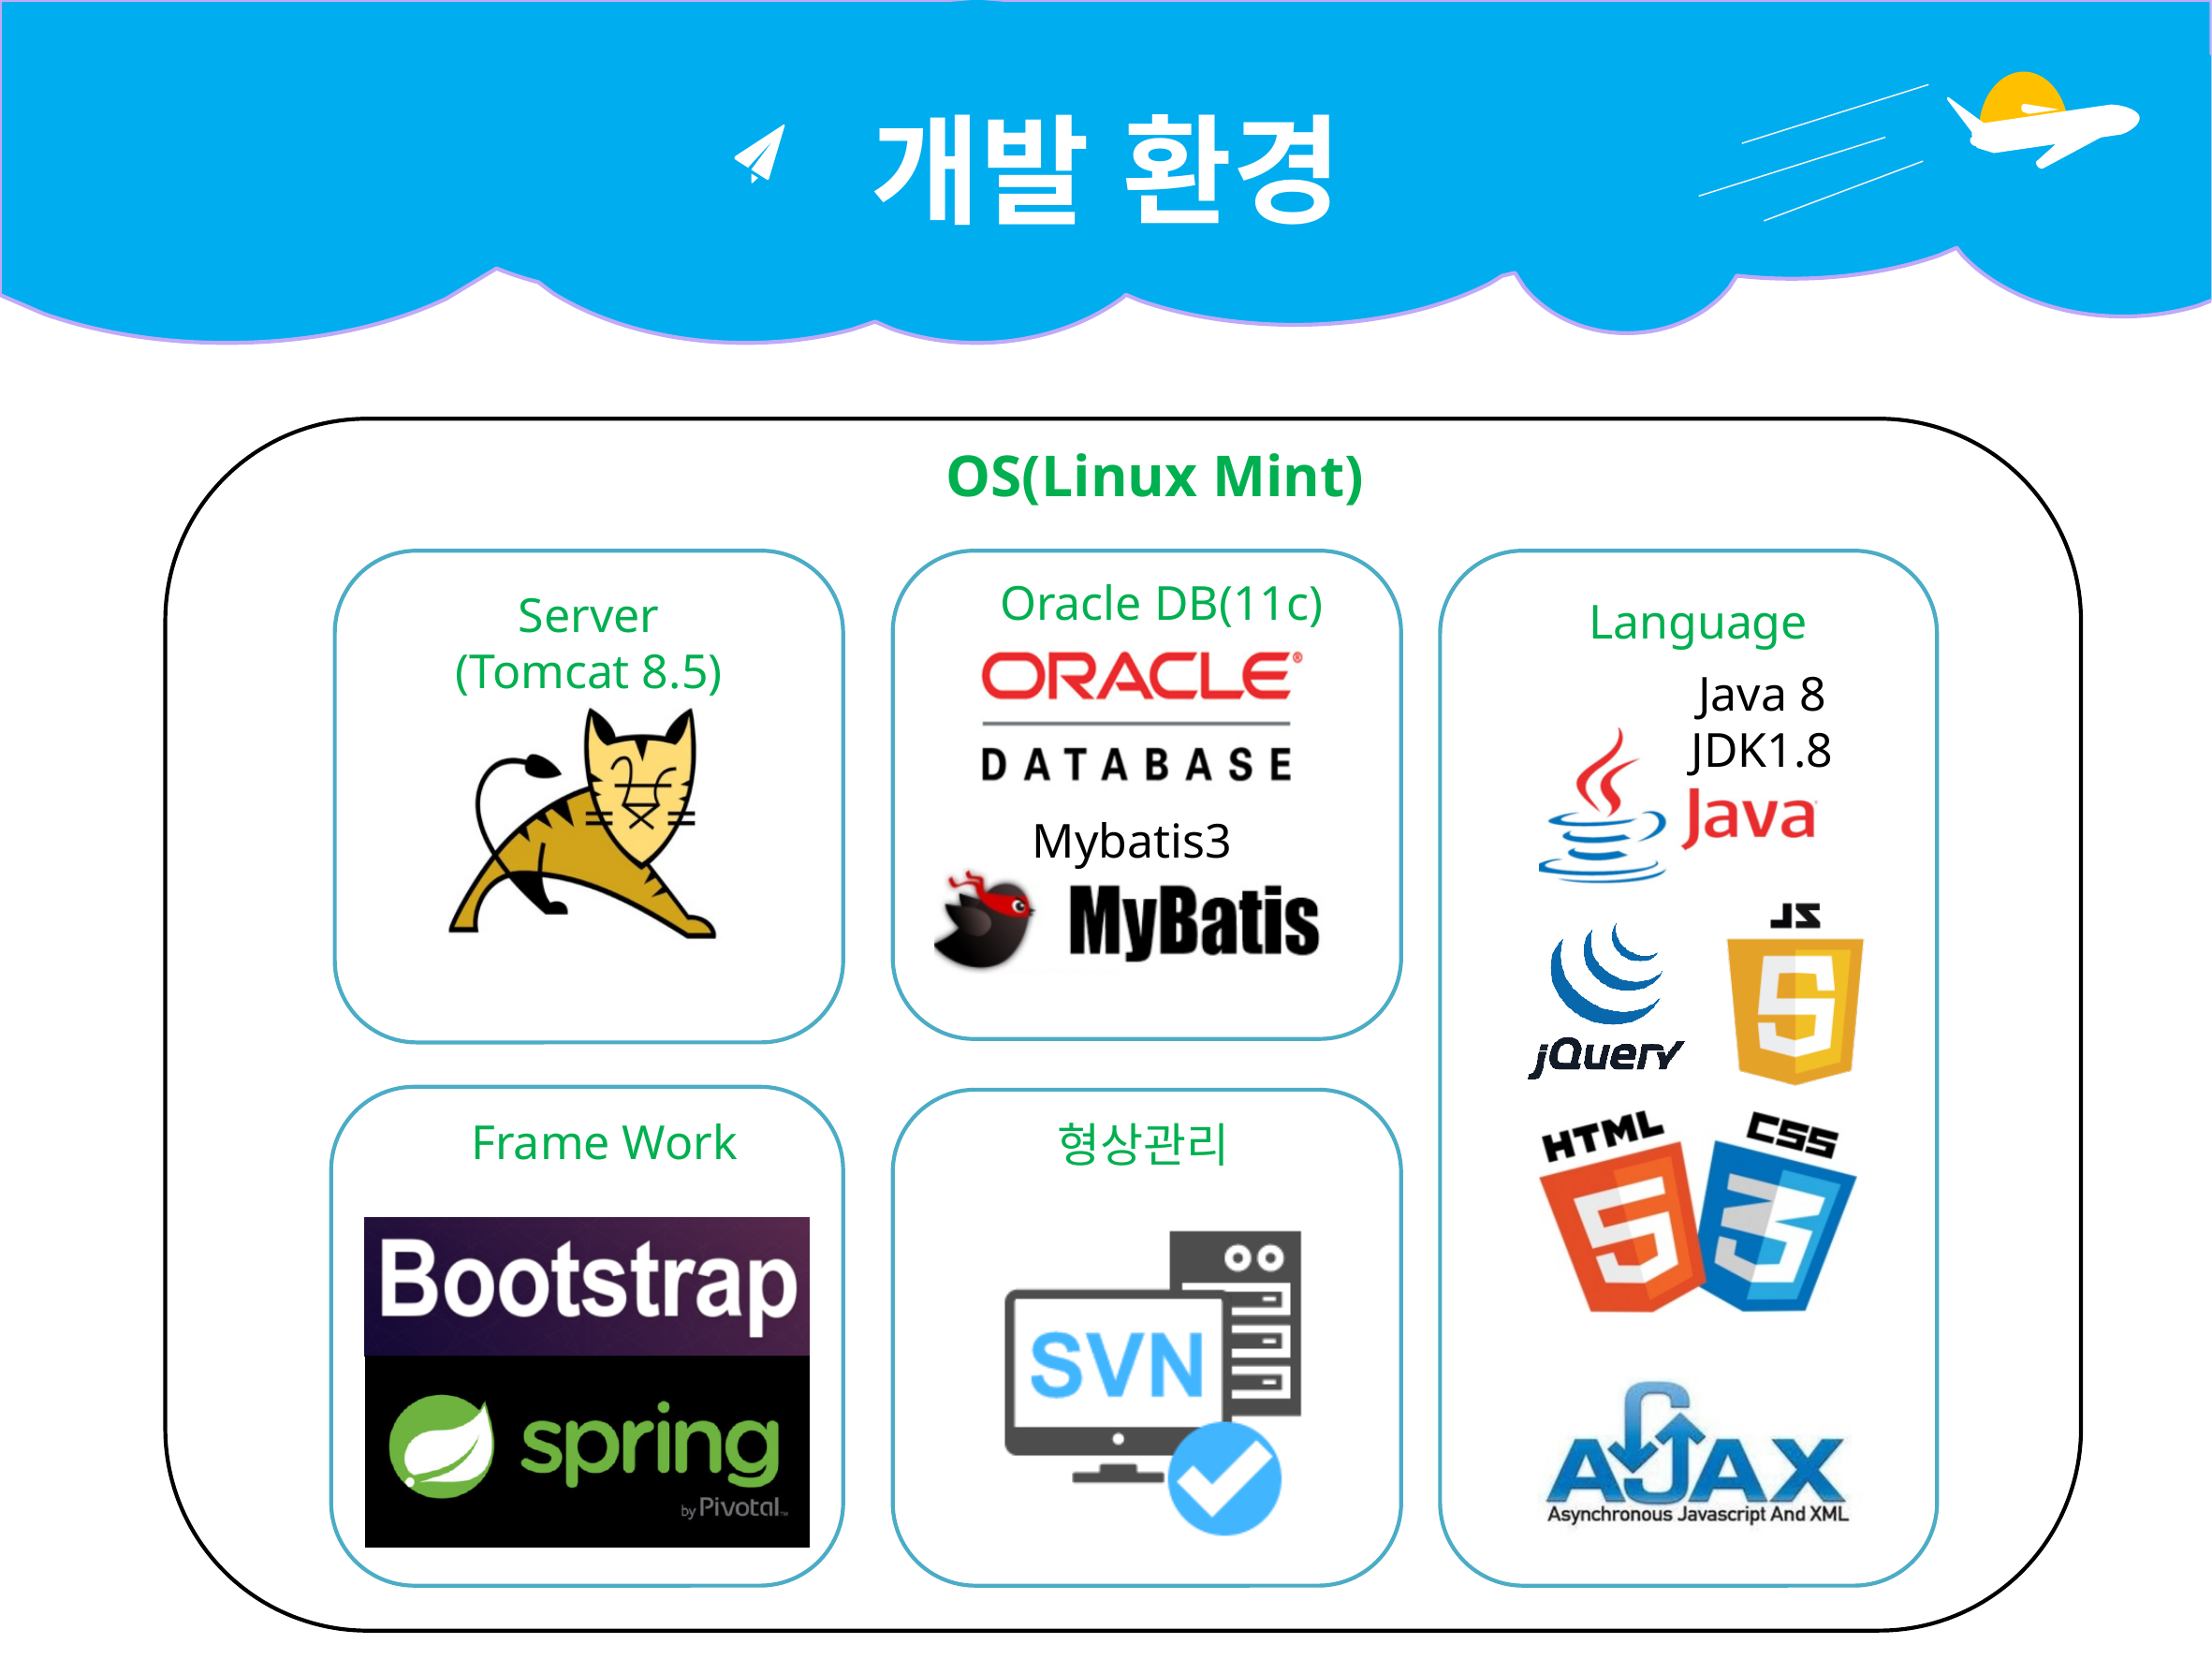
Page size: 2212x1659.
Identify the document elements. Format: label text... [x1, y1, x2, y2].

text_box 개발 환경 [166, 71, 2047, 264]
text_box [165, 418, 2082, 1631]
text_box [0, 0, 2212, 345]
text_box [734, 124, 785, 184]
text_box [1698, 45, 2120, 222]
